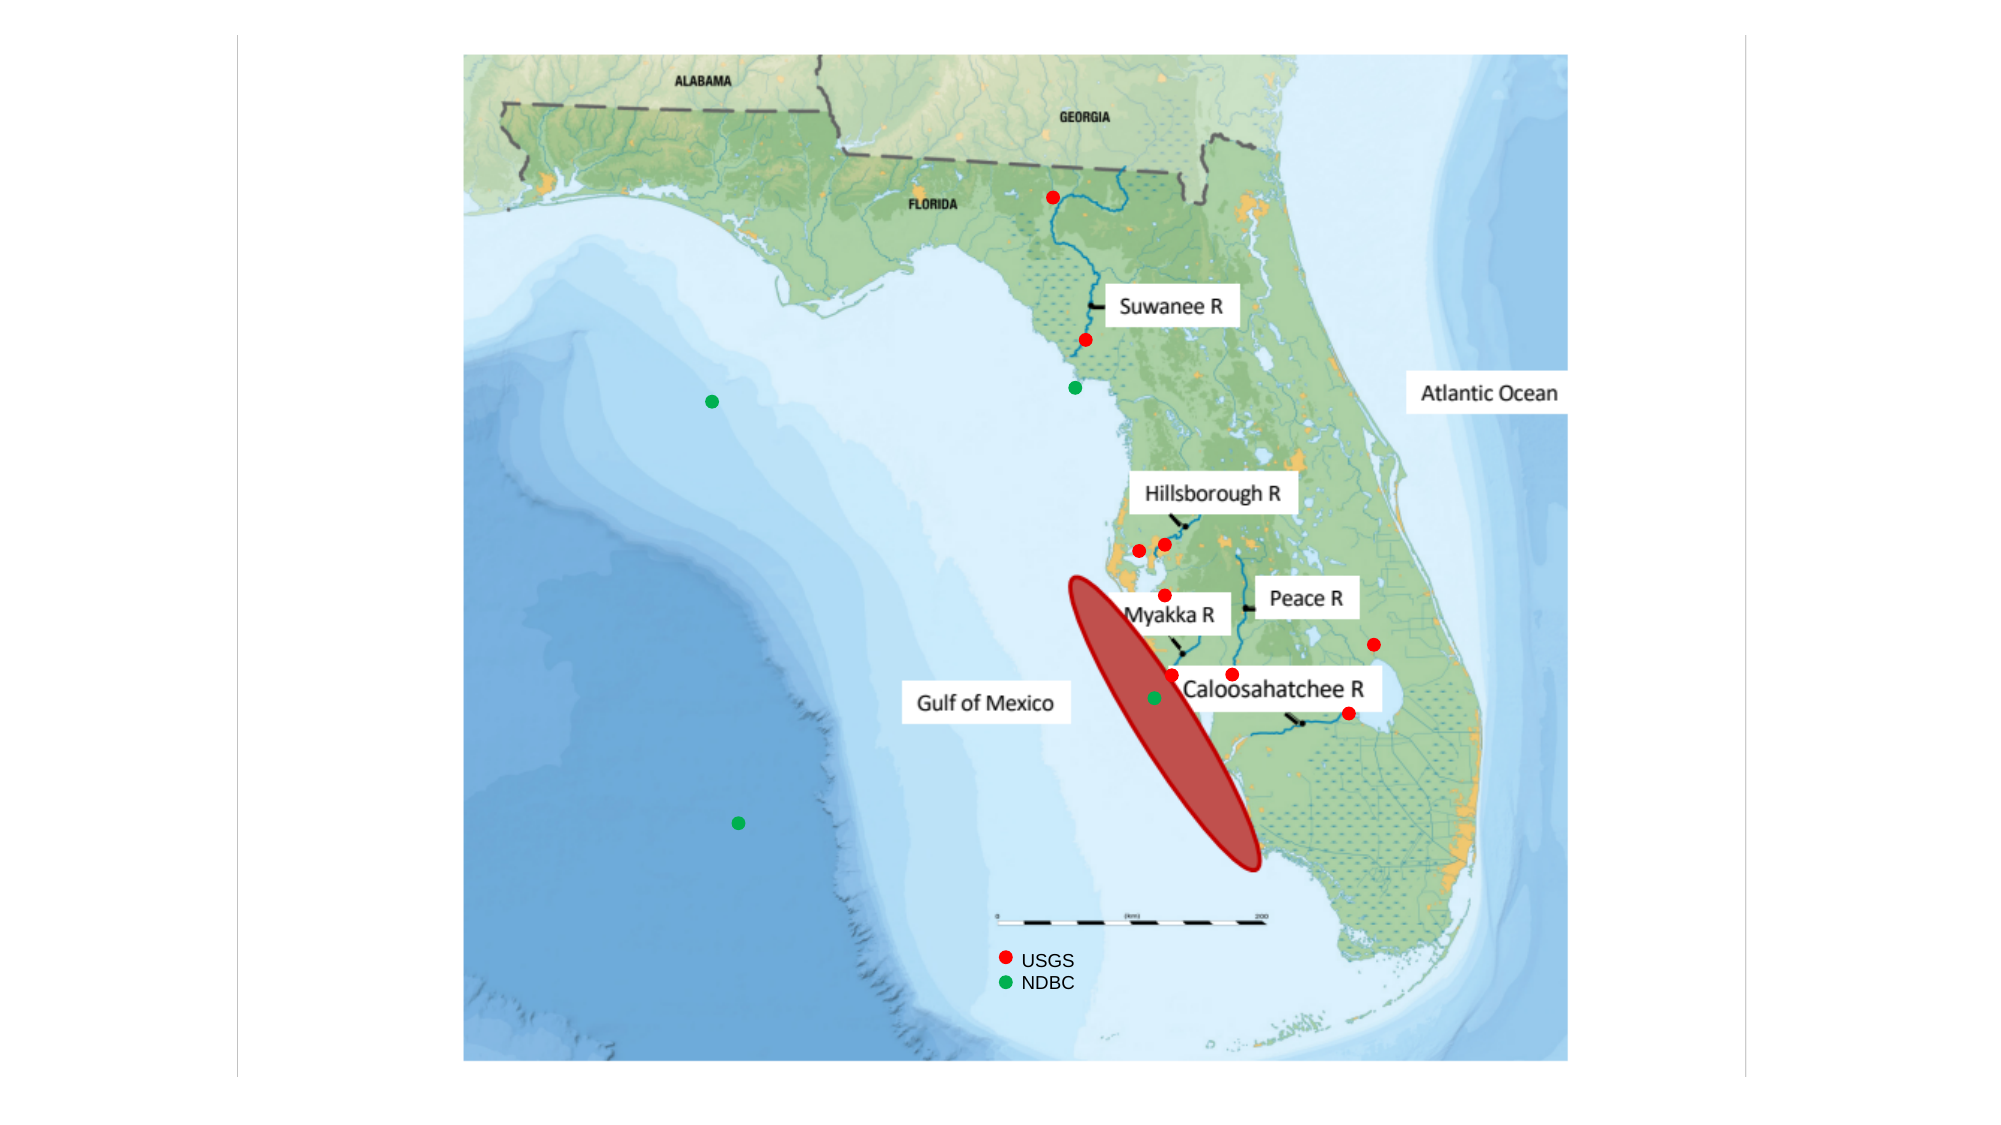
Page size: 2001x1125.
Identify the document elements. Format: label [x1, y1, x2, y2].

picture [202, 35, 1779, 1077]
